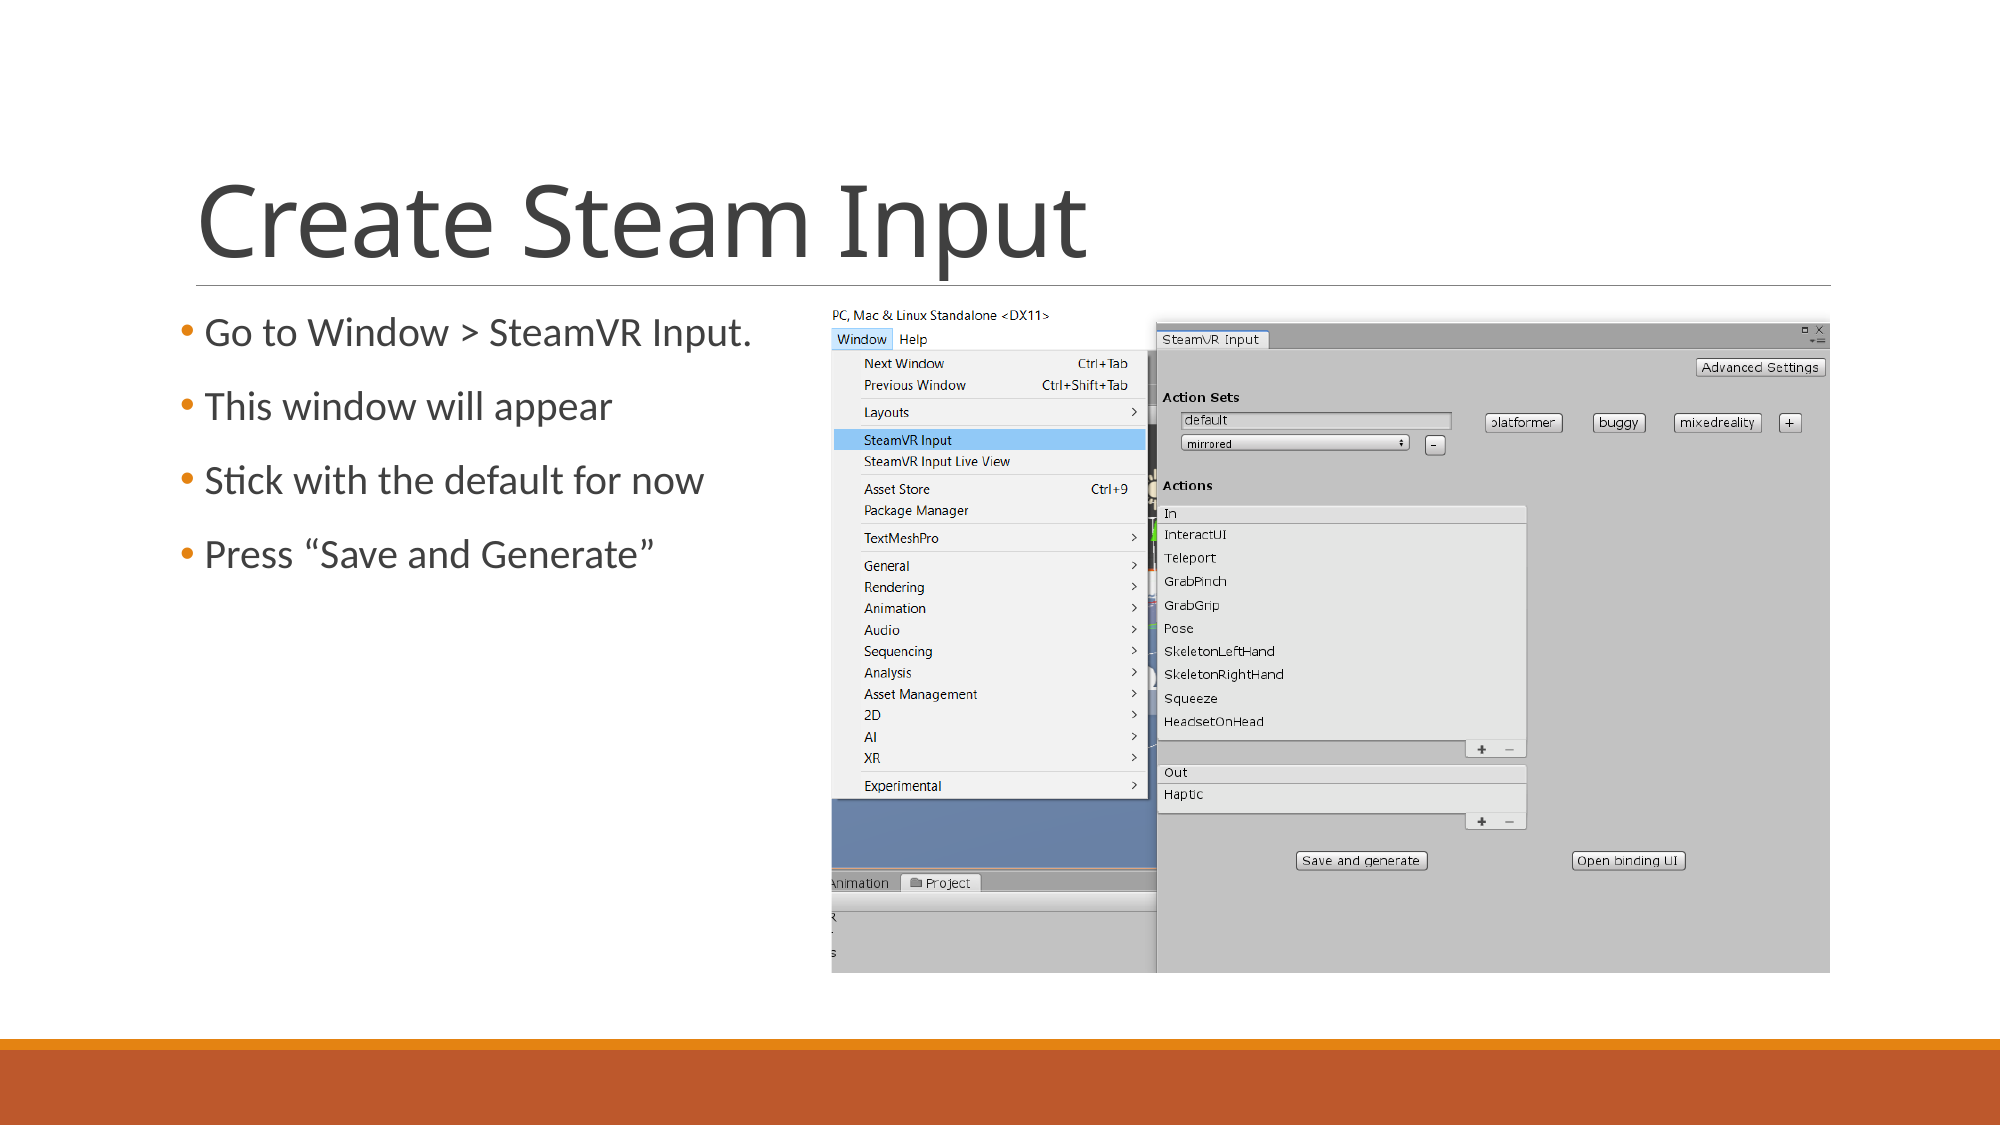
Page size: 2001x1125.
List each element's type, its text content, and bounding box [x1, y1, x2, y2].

picture [831, 302, 1831, 973]
list Go to Window > SteamVR Input. This window will appear Stick with the default for now Press “Save and Generate” [180, 302, 814, 963]
title Create Steam Input [180, 47, 1830, 285]
